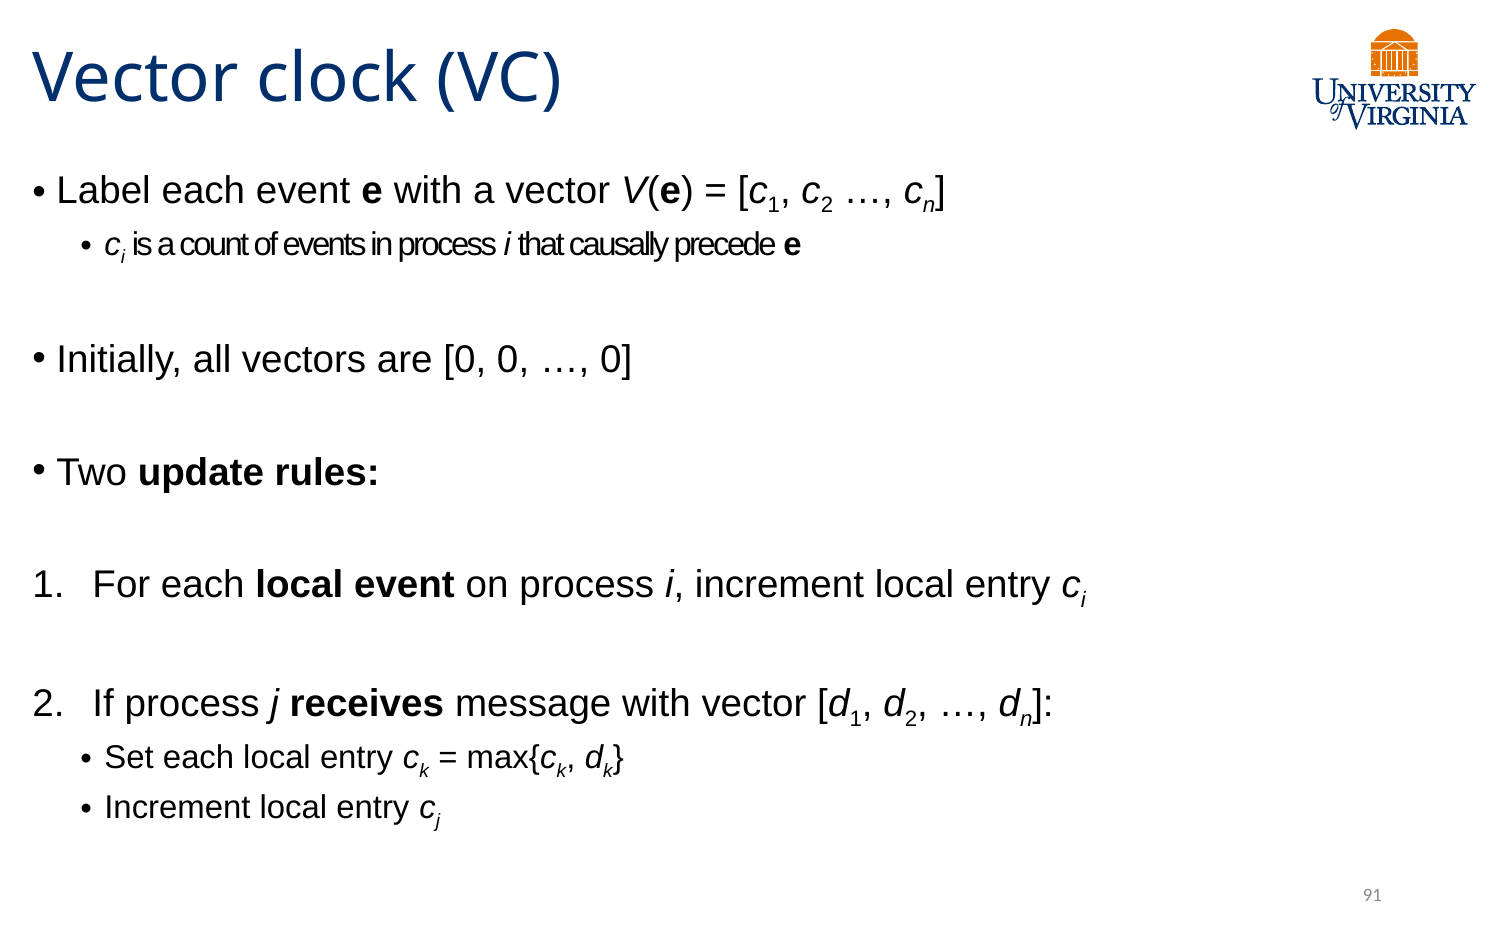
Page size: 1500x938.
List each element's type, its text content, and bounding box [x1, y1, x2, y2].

slide_number 91 [1059, 868, 1397, 919]
title Vector clock (VC) [17, 14, 1297, 145]
list Label each event e with a vector V(e) = [c1, c2 …, cn] ci is a count of events in process i that causally precede e Initially, all vectors are [0, 0, …, 0] Two update rules: For each local event on process i, increment local entry ci If process j receives message with vector [d1, d2, …, dn]: Set each local entry ck = max{ck, dk} Increment local entry cj [17, 157, 1483, 845]
